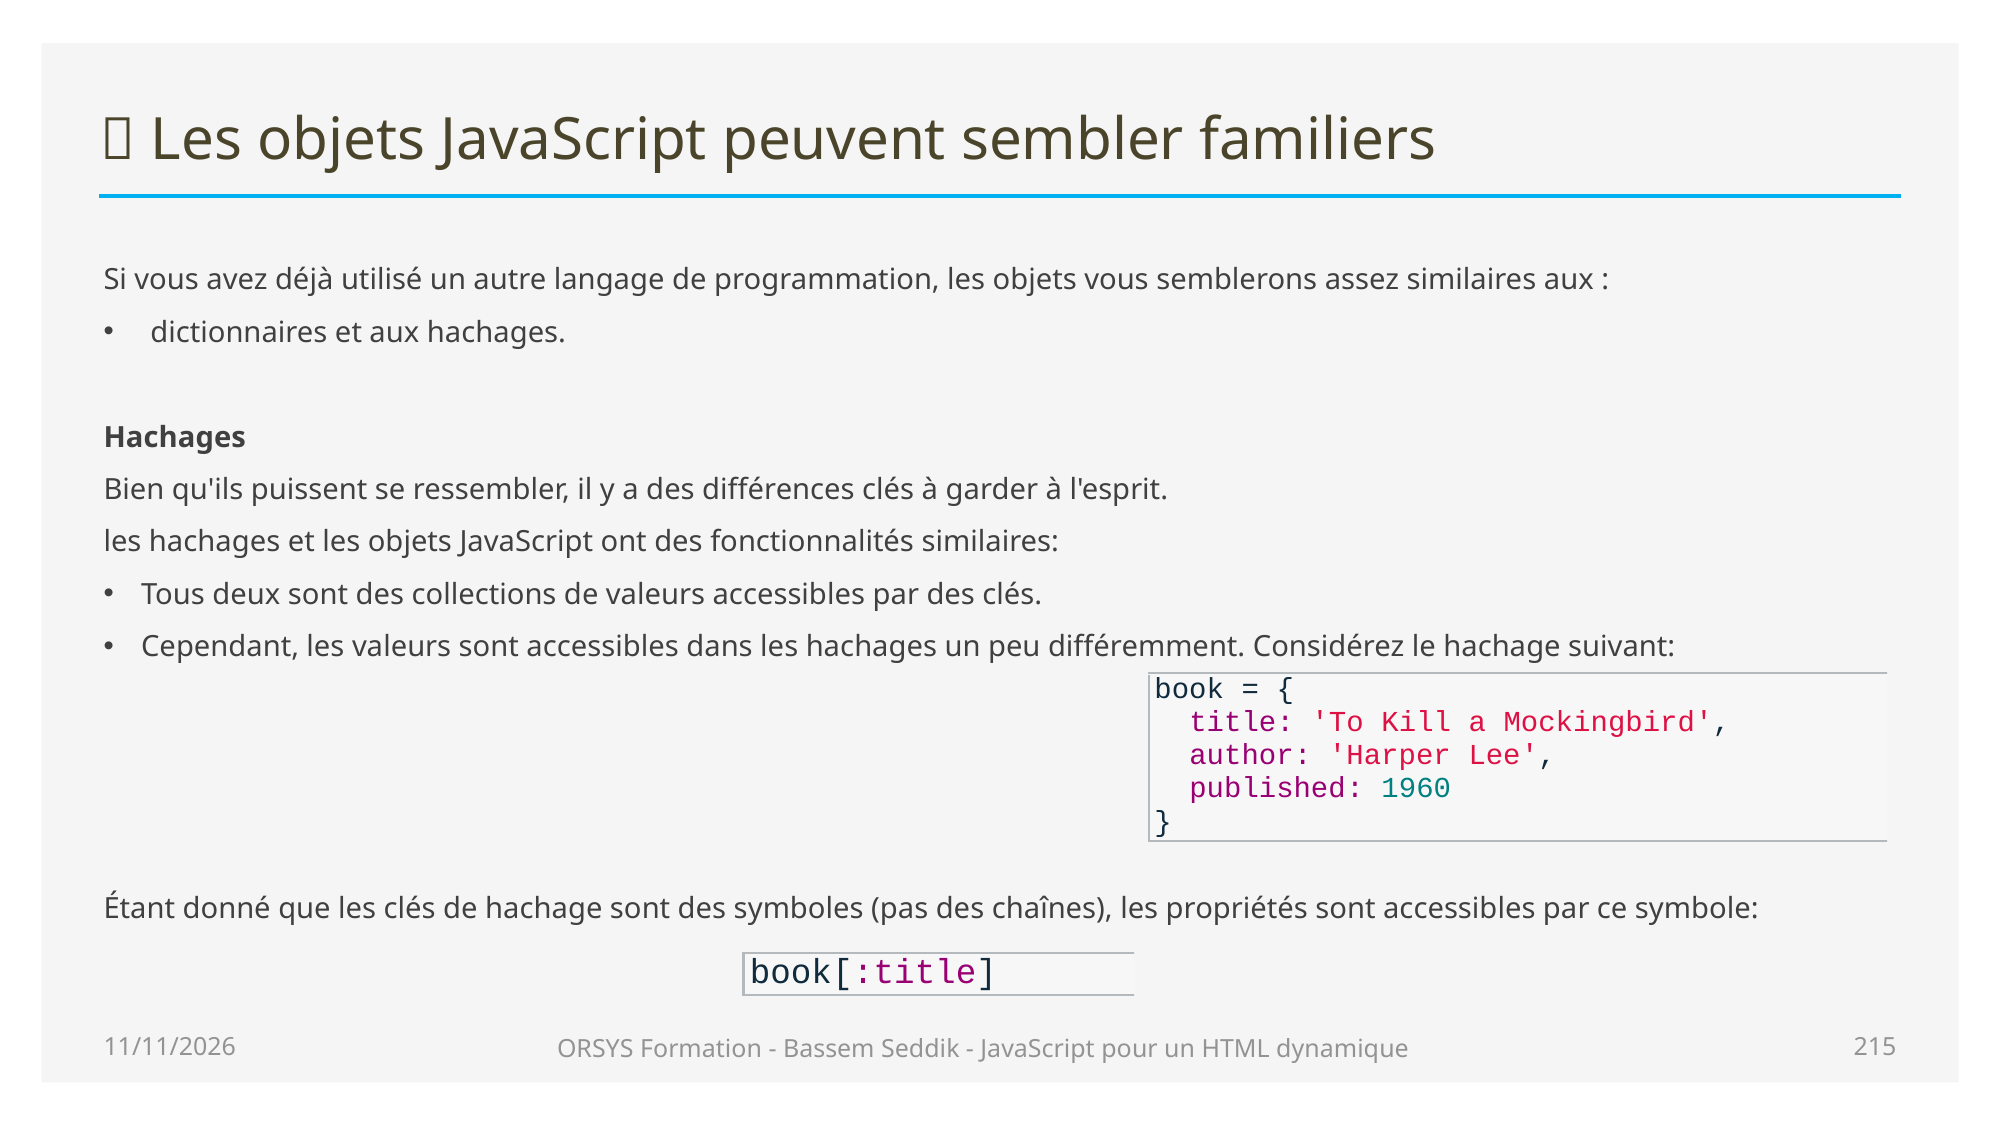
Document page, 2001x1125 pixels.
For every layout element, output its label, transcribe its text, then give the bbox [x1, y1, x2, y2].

picture [1138, 663, 1888, 856]
slide_number 215 [1626, 1017, 1912, 1078]
list Si vous avez déjà utilisé un autre langage de programmation, les objets vous semblerons assez similaires aux : dictionnaires et aux hachages. Hachages Bien qu'ils puissent se ressembler, il y a des différences clés à garder à l'esprit. les hachages et les objets JavaScript ont des fonctionnalités similaires: Tous deux sont des collections de valeurs accessibles par des clés. Cependant, les valeurs sont accessibles dans les hachages un peu différemment. Considérez le hachage suivant: Étant donné que les clés de hachage sont des symboles (pas des chaînes), les propriétés sont accessibles par ce symbole: [88, 235, 1888, 978]
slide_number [88, 1017, 340, 1078]
footer ORSYS Formation - Bassem Seddik - JavaScript pour un HTML dynamique [340, 1017, 1626, 1078]
title 💡 Les objets JavaScript peuvent sembler familiers [85, 73, 1888, 179]
picture [741, 951, 1135, 1010]
